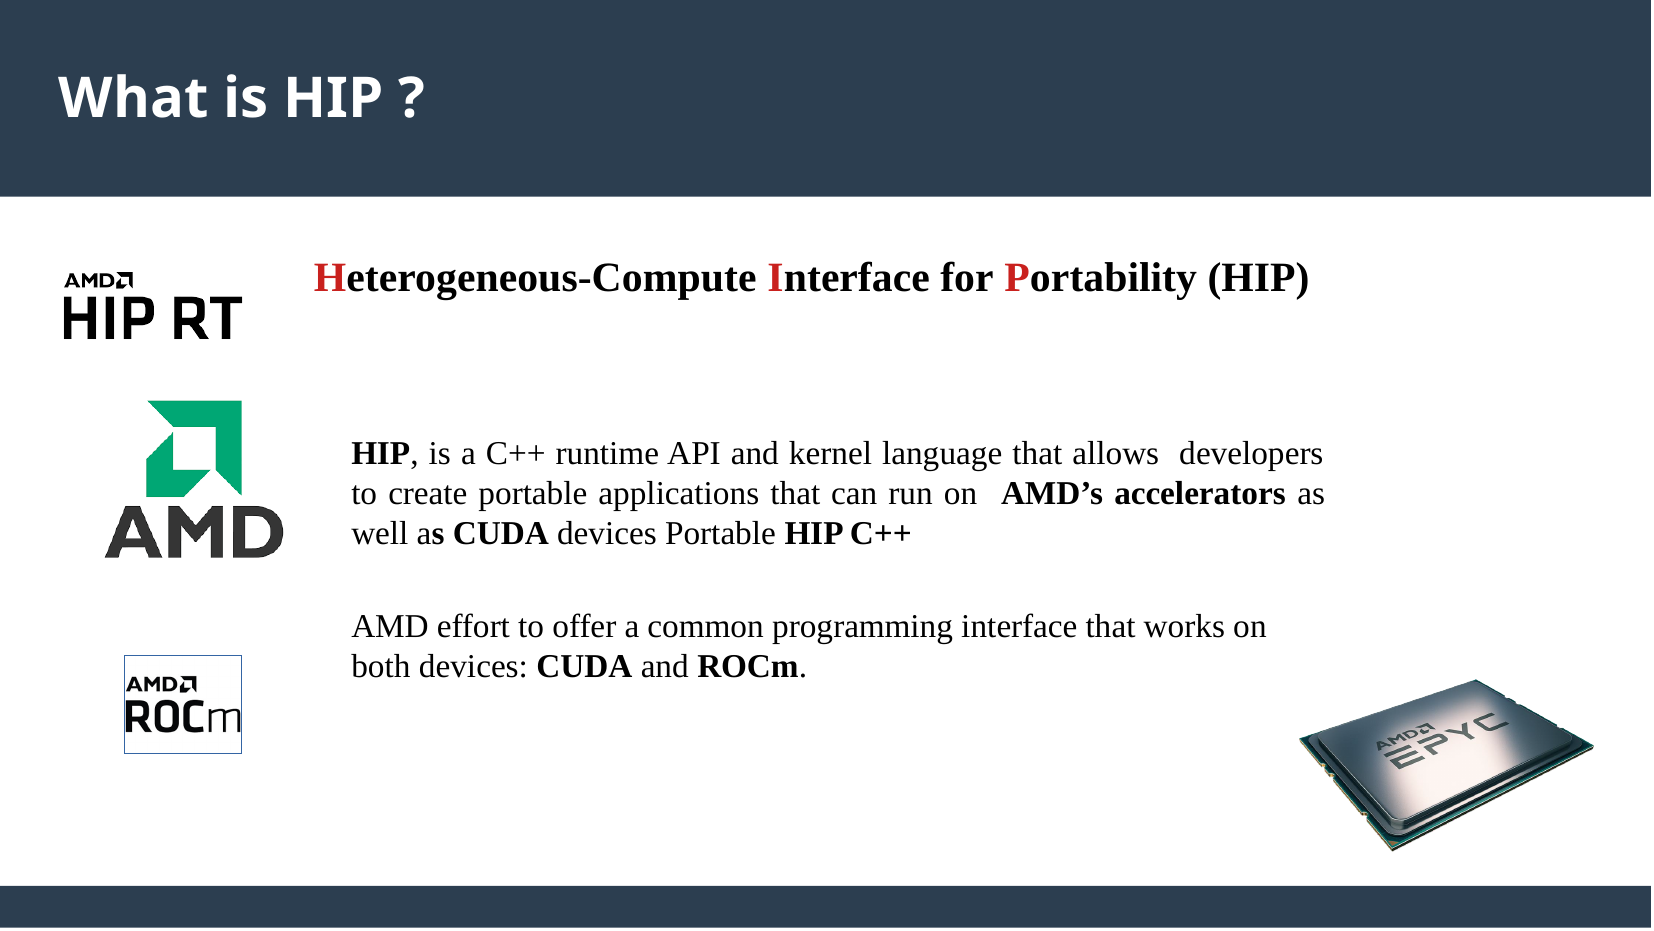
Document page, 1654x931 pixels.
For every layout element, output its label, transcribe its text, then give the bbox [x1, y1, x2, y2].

text_box What is HIP ? [59, 37, 1592, 153]
text_box HIP, is a C++ runtime API and kernel language that allows developers to create portable applications that can run on AMD’s accelerators as well as CUDA devices Portable HIP C++ AMD effort to offer a common programming interface that works on both devices: CUDA and ROCm. [336, 423, 1340, 821]
picture [10, 228, 295, 384]
picture [100, 394, 289, 561]
picture [1298, 678, 1595, 853]
text_box Heterogeneous-Compute Interface for Portability (HIP) [299, 242, 1334, 442]
picture [123, 655, 242, 754]
